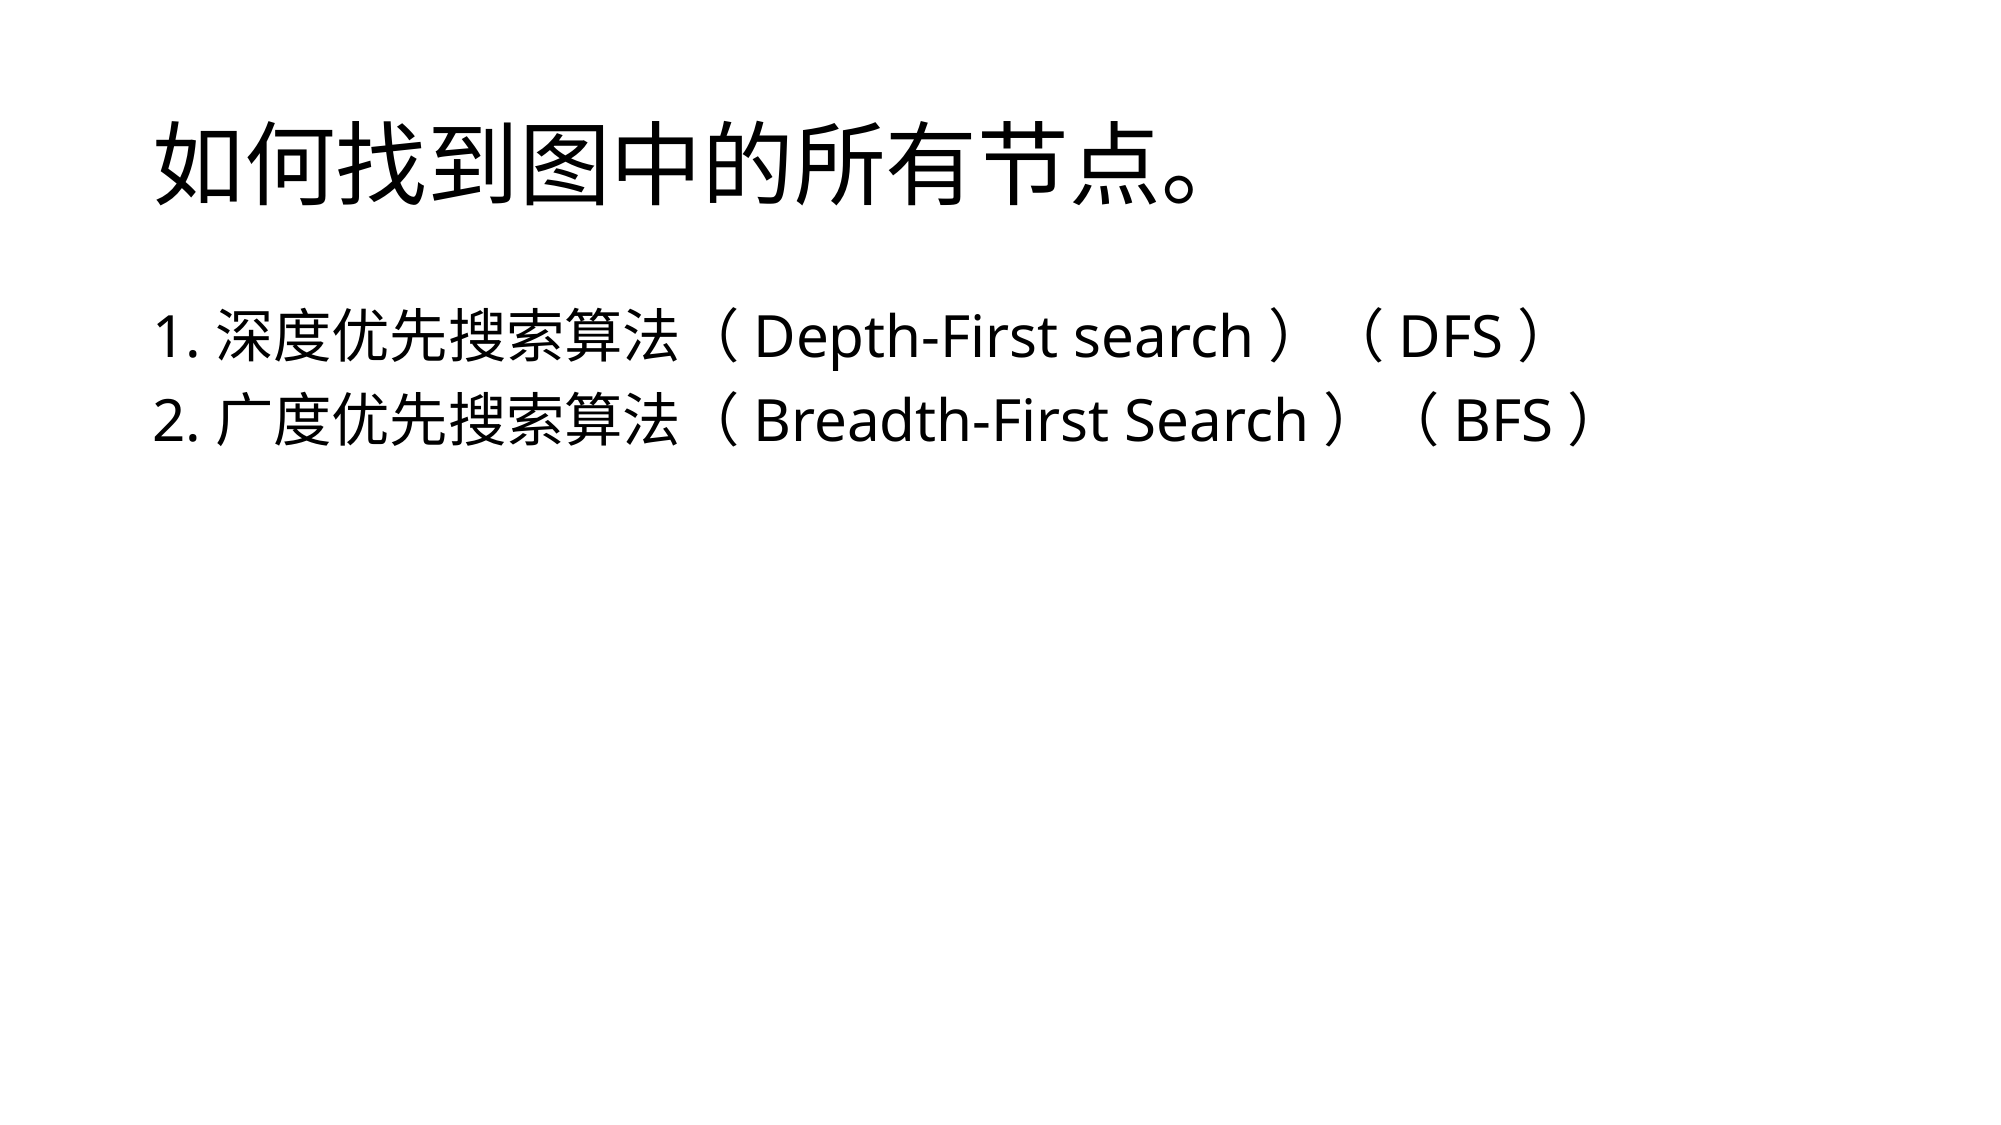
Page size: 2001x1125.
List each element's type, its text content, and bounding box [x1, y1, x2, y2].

list 1.深度优先搜索算法（Depth-First search）（DFS） 2.广度优先搜索算法（Breadth-First Search）（BFS） [137, 299, 1863, 1014]
title 如何找到图中的所有节点。 [137, 59, 1863, 278]
